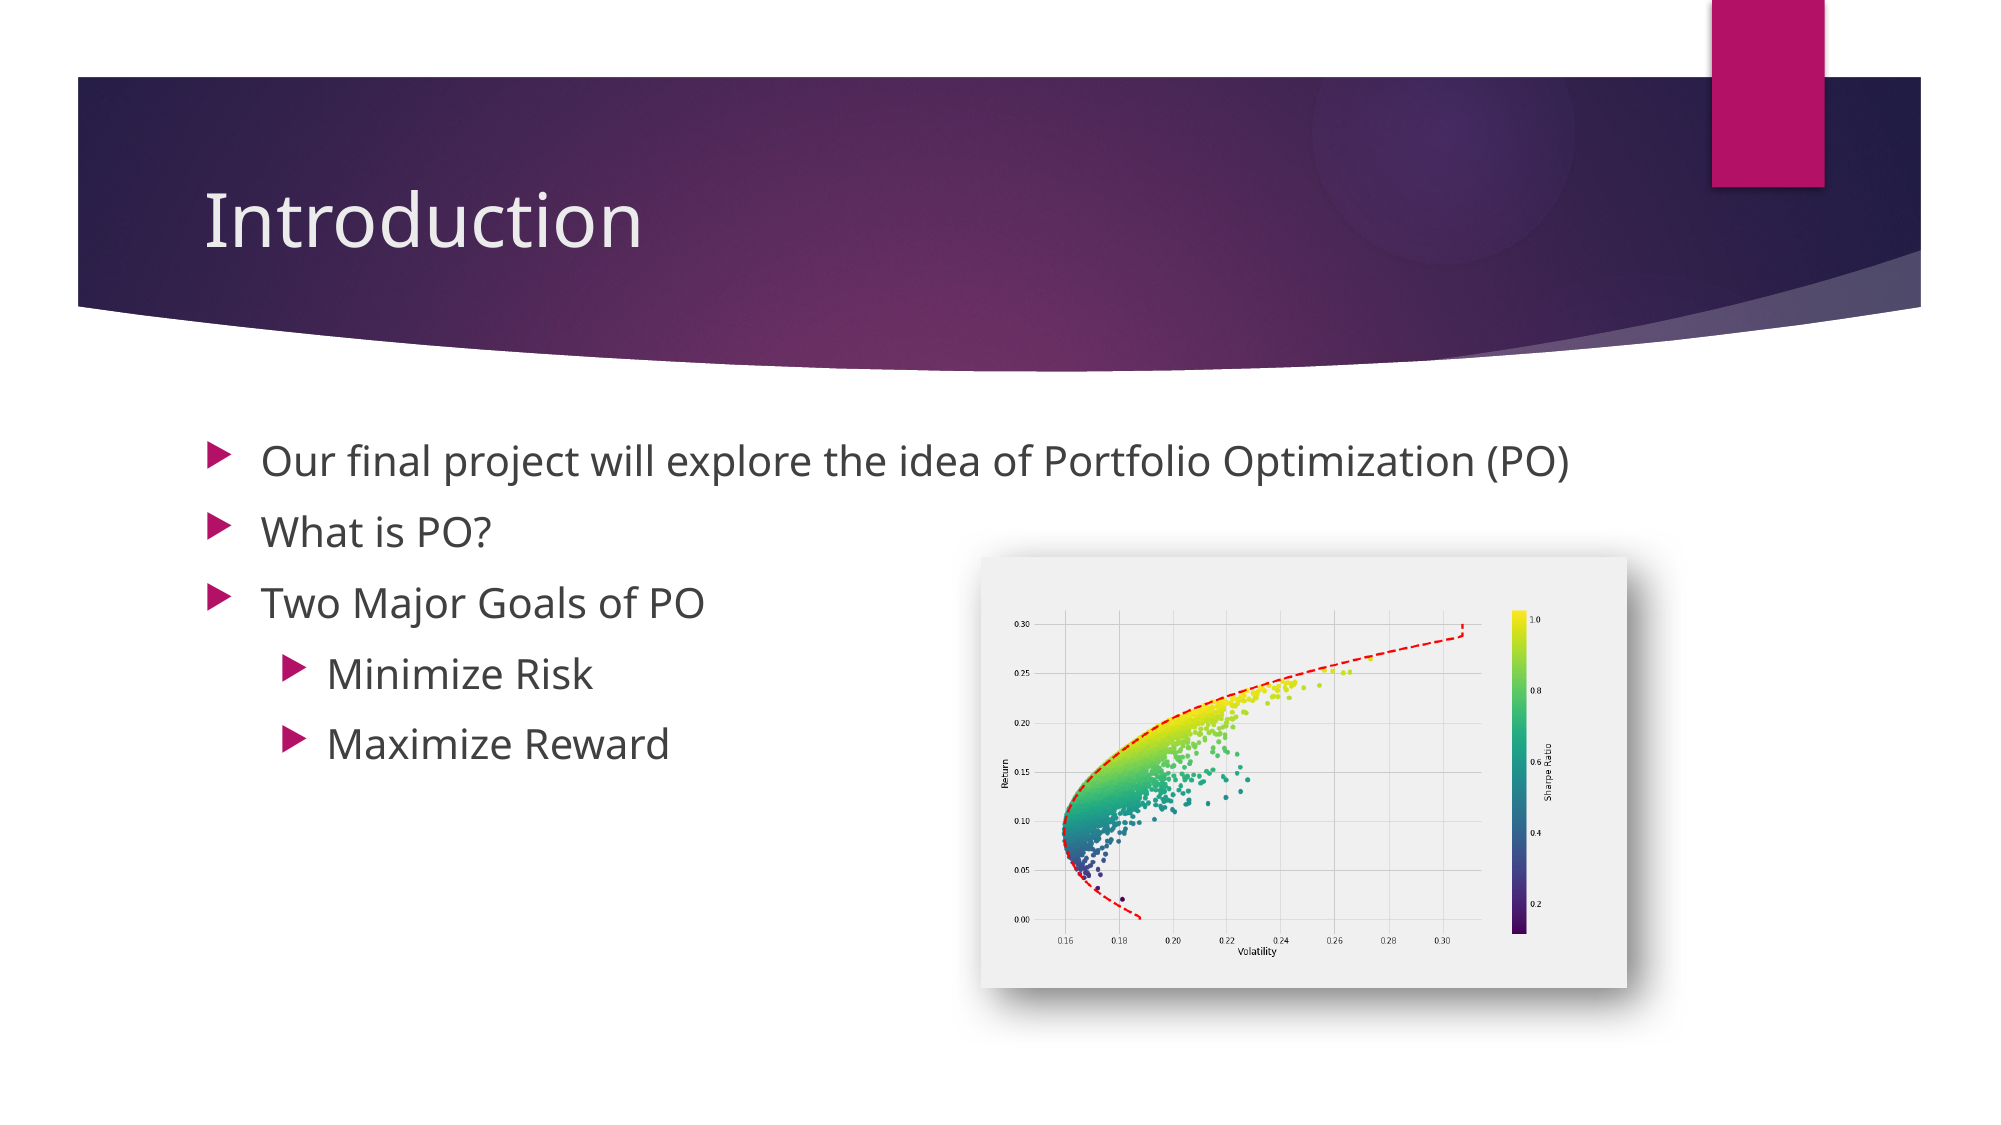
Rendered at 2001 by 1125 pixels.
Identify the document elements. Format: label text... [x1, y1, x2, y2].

title Introduction [189, 159, 1627, 276]
list Our final project will explore the idea of Portfolio Optimization (PO) What is PO? Two Major Goals of PO Minimize Risk Maximize Reward [189, 427, 1638, 988]
picture [981, 557, 1627, 988]
